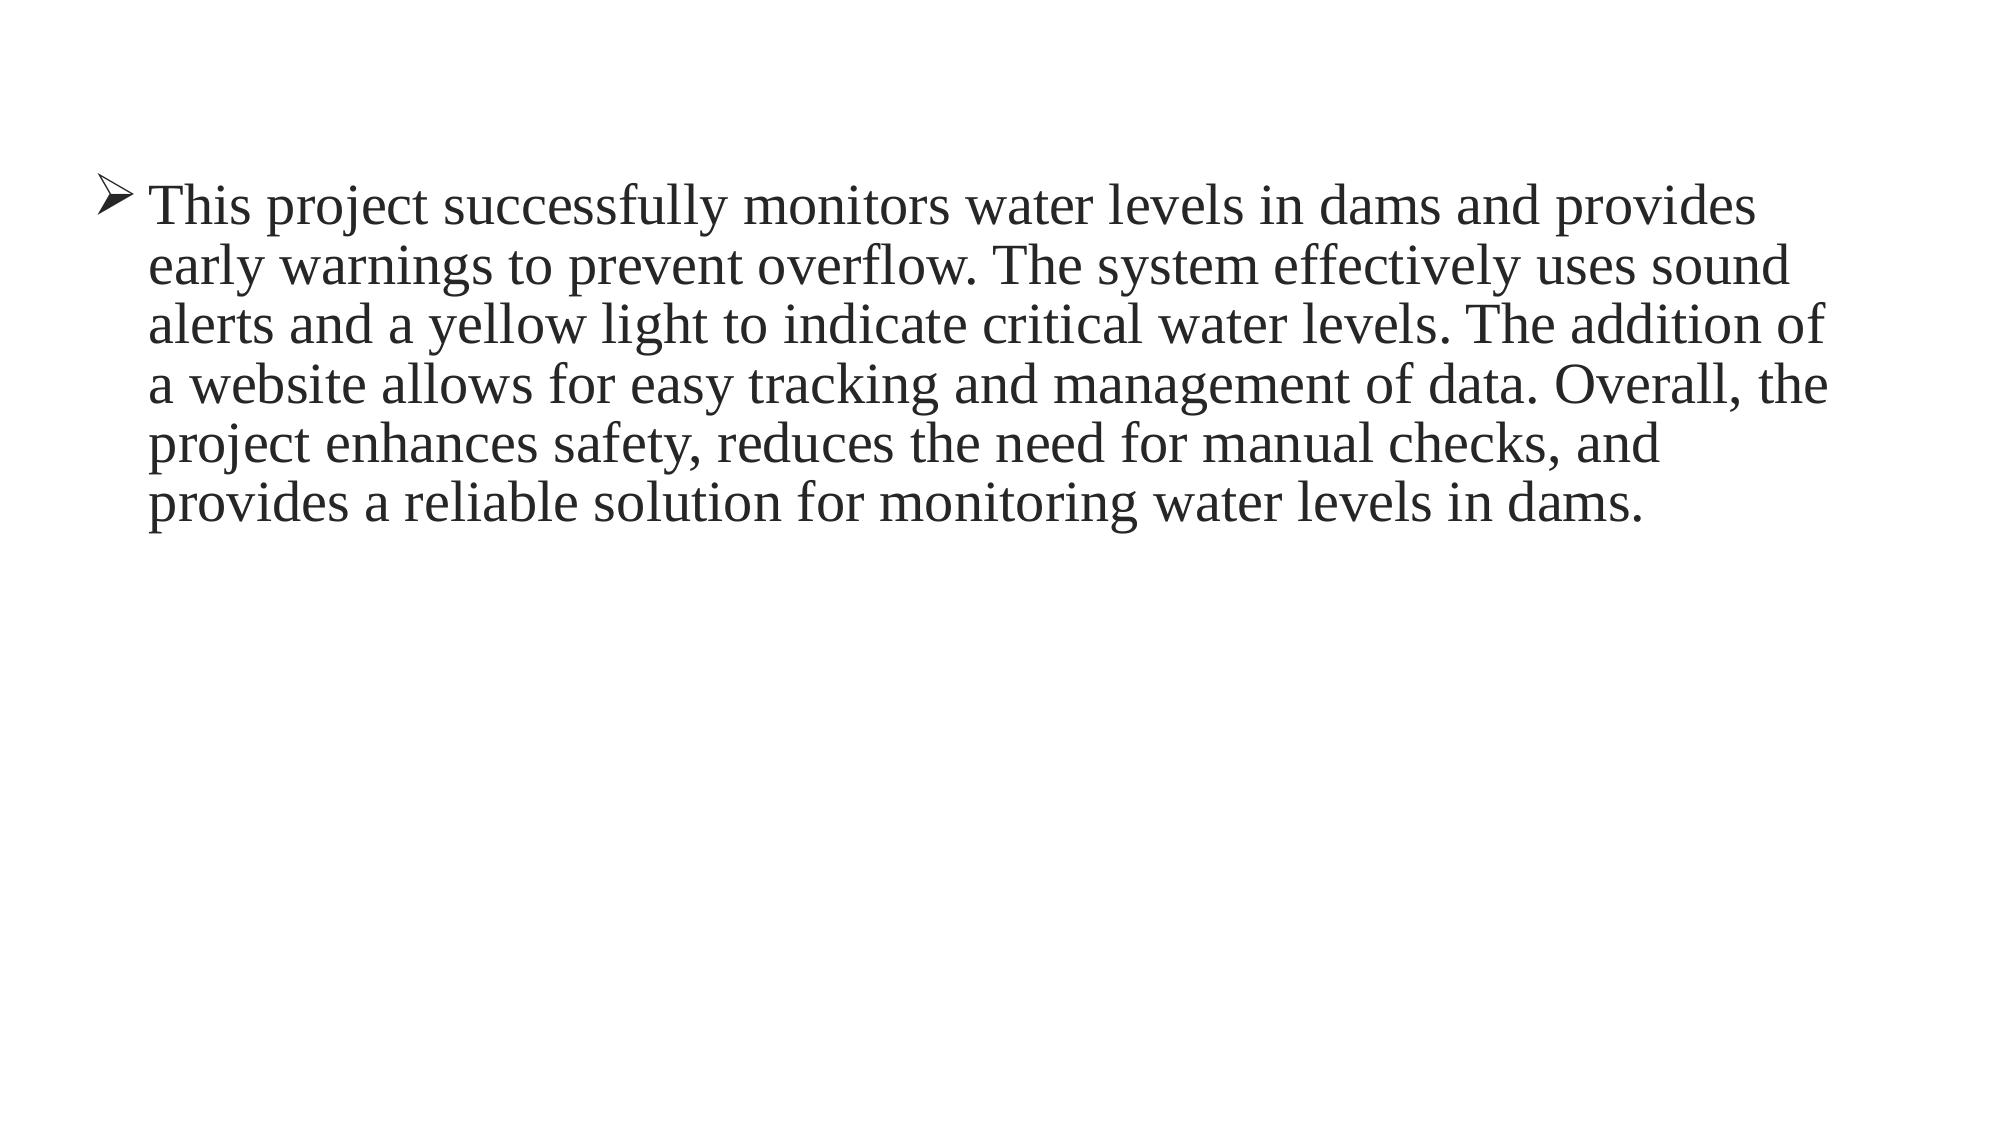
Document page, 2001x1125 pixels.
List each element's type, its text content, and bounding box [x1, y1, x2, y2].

list This project successfully monitors water levels in dams and provides early warnings to prevent overflow. The system effectively uses sound alerts and a yellow light to indicate critical water levels. The addition of a website allows for easy tracking and management of data. Overall, the project enhances safety, reduces the need for manual checks, and provides a reliable solution for monitoring water levels in dams. [58, 170, 1867, 918]
